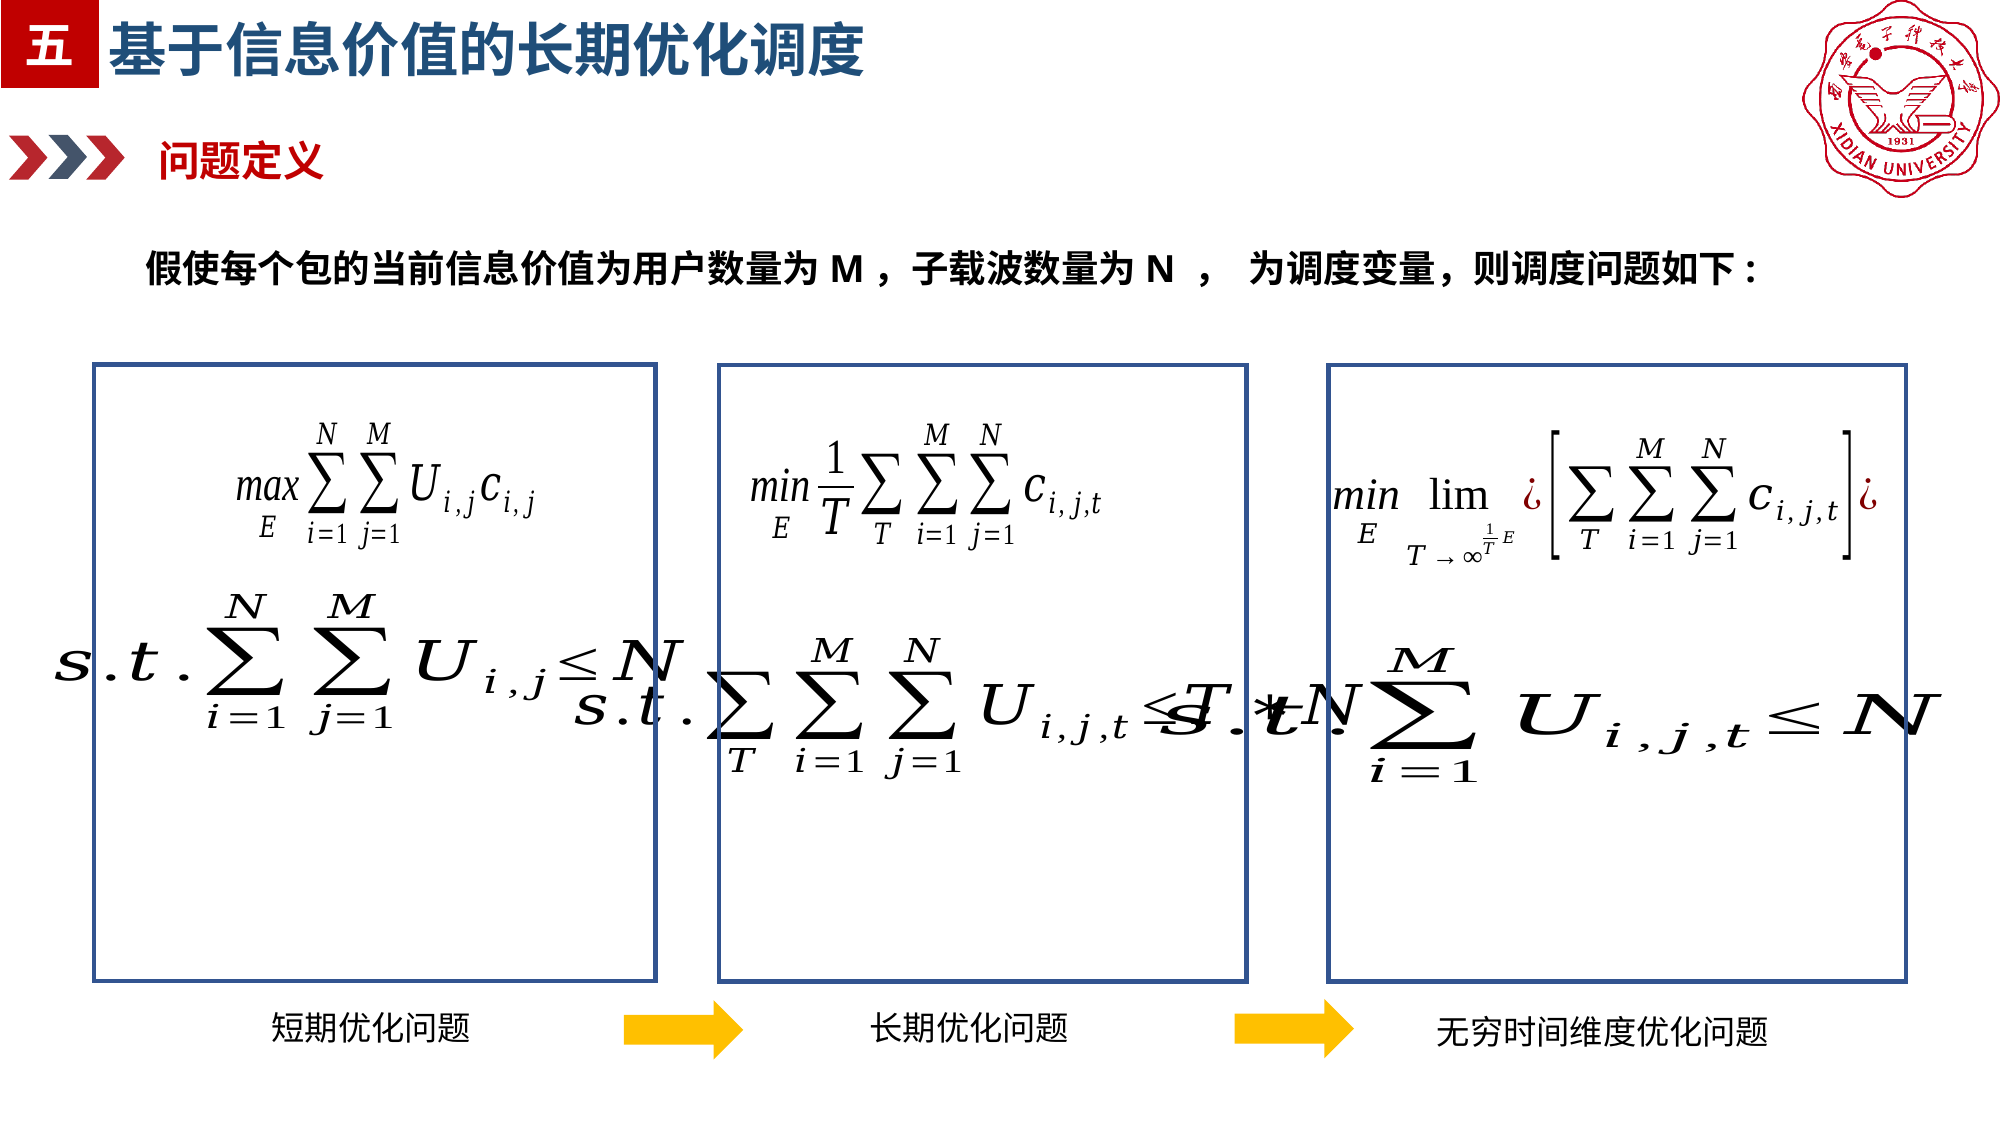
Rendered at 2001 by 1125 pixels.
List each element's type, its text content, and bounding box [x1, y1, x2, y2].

text_box [718, 910, 1248, 982]
text_box [93, 364, 657, 416]
text_box 无穷时间维度优化问题 [1422, 1003, 1813, 1059]
text_box [1327, 920, 1907, 982]
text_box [690, 417, 1368, 910]
text_box 短期优化问题 [256, 999, 513, 1054]
text_box 问题定义 [143, 127, 492, 192]
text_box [0, 0, 969, 92]
text_box [1327, 364, 1907, 427]
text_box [49, 416, 690, 915]
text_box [8, 110, 174, 180]
text_box 长期优化问题 [854, 999, 1111, 1055]
text_box [718, 364, 1248, 417]
text_box [93, 915, 657, 982]
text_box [1152, 427, 1950, 920]
text_box [622, 997, 745, 1063]
text_box [1233, 996, 1356, 1061]
picture [1802, 0, 2000, 198]
